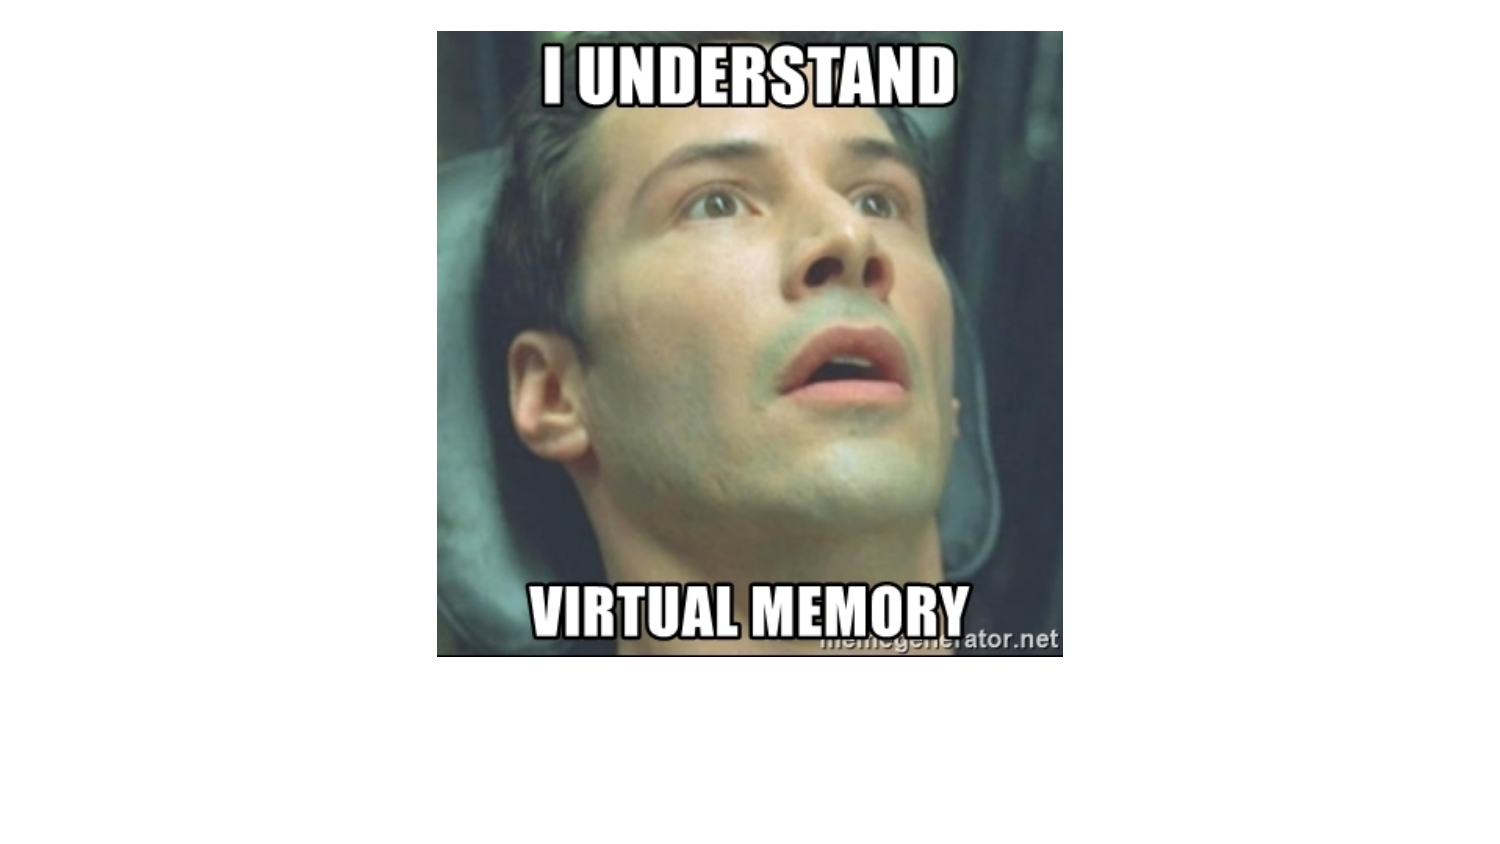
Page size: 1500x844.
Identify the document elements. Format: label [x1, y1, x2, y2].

picture [437, 31, 1063, 657]
